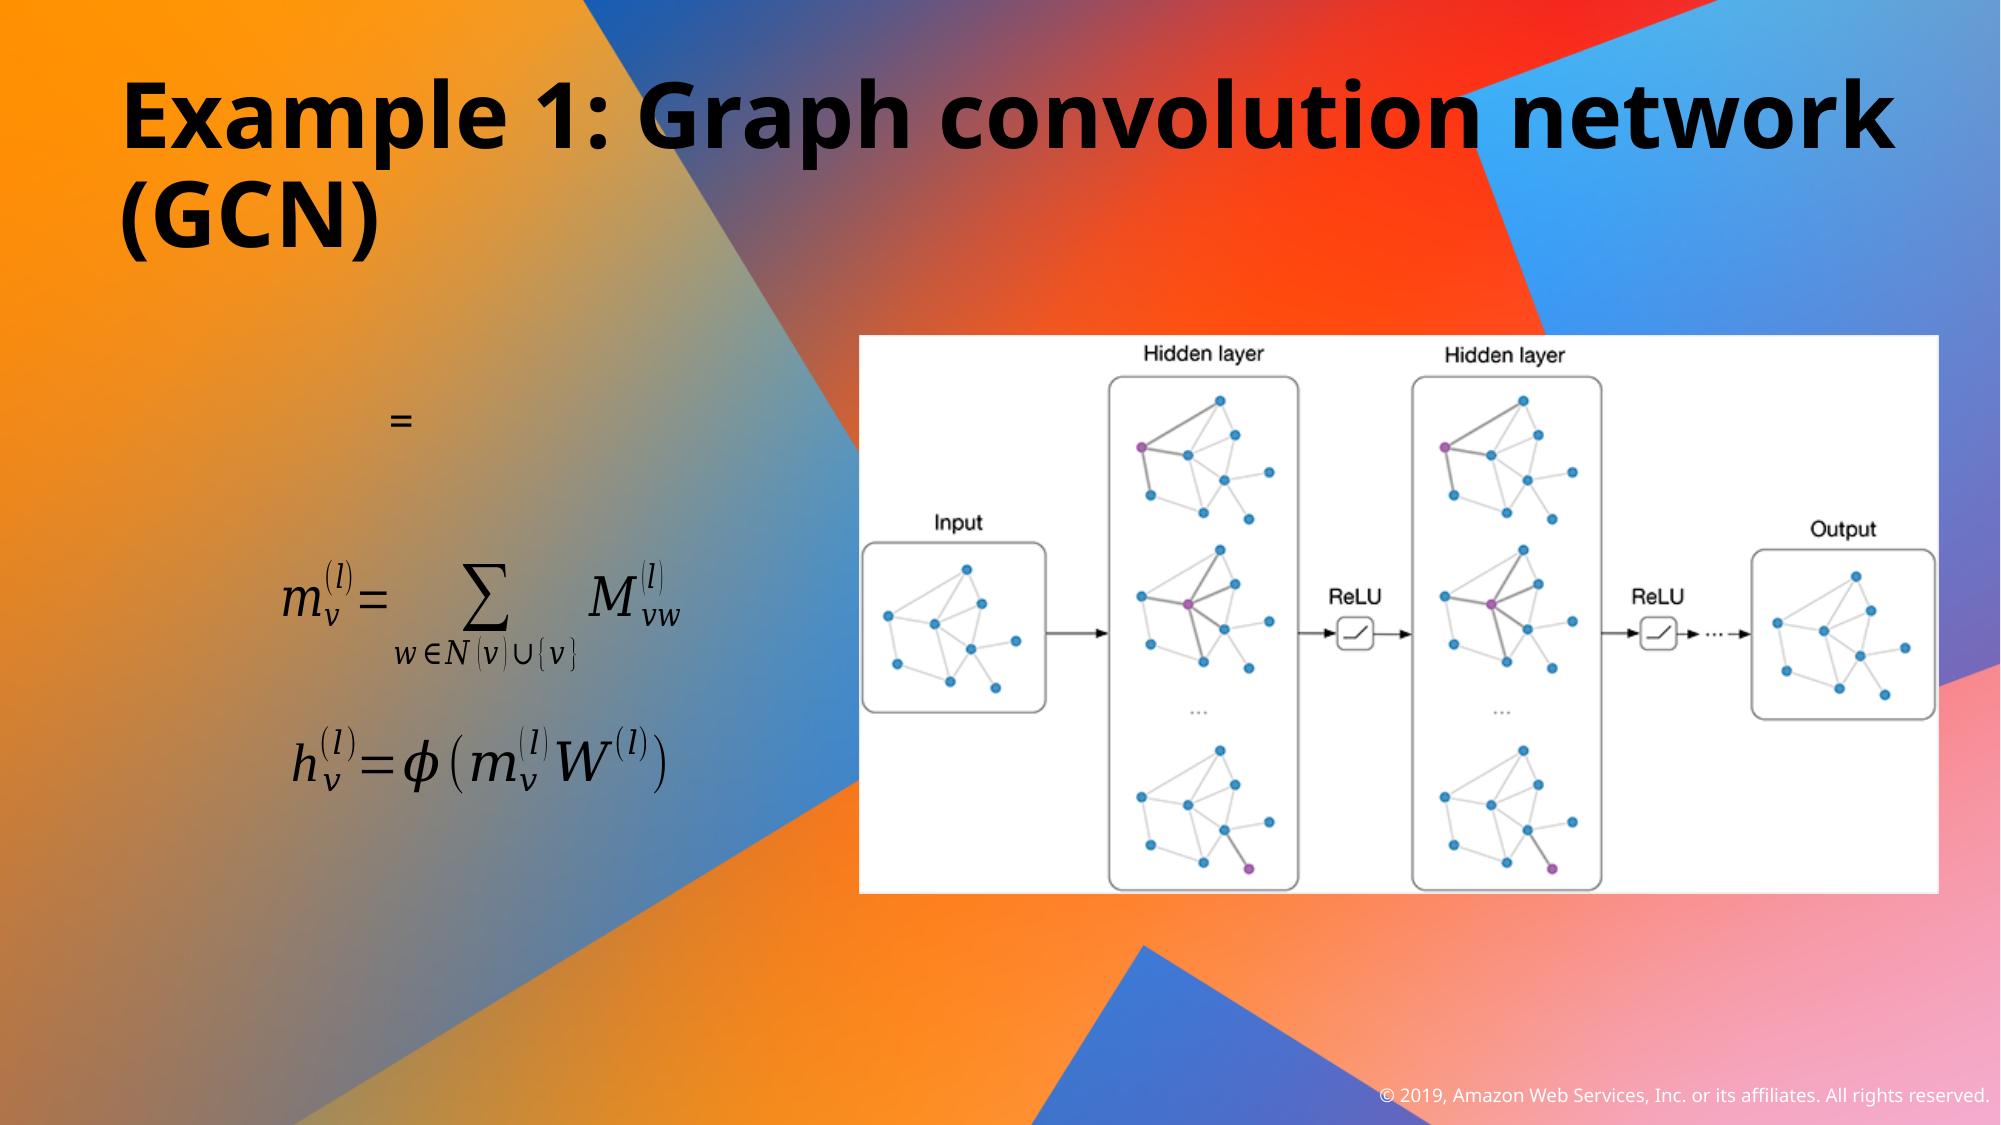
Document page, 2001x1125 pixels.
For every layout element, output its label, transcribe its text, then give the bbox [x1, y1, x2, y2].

title Example 1: Graph convolution network (GCN) [104, 59, 1982, 278]
picture [0, 0, 2001, 1125]
